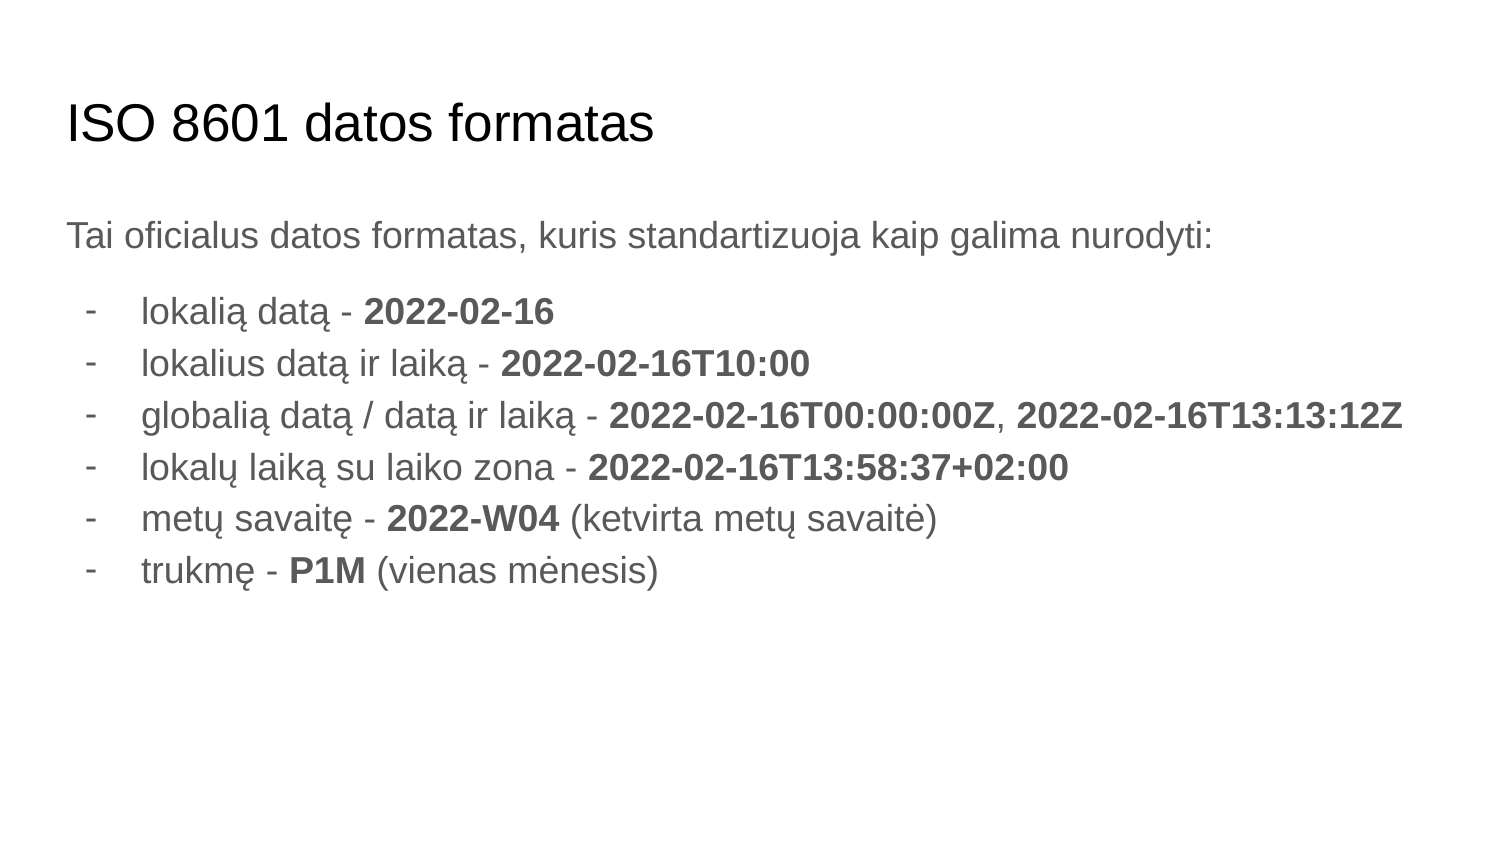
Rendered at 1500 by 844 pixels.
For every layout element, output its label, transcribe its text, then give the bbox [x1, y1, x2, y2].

title ISO 8601 datos formatas [51, 72, 1449, 167]
list Tai oficialus datos formatas, kuris standartizuoja kaip galima nurodyti: lokalią datą - 2022-02-16 lokalius datą ir laiką - 2022-02-16T10:00 globalią datą / datą ir laiką - 2022-02-16T00:00:00Z, 2022-02-16T13:13:12Z lokalų laiką su laiko zona - 2022-02-16T13:58:37+02:00 metų savaitę - 2022-W04 (ketvirta metų savaitė) trukmę - P1M (vienas mėnesis) [51, 189, 1449, 750]
